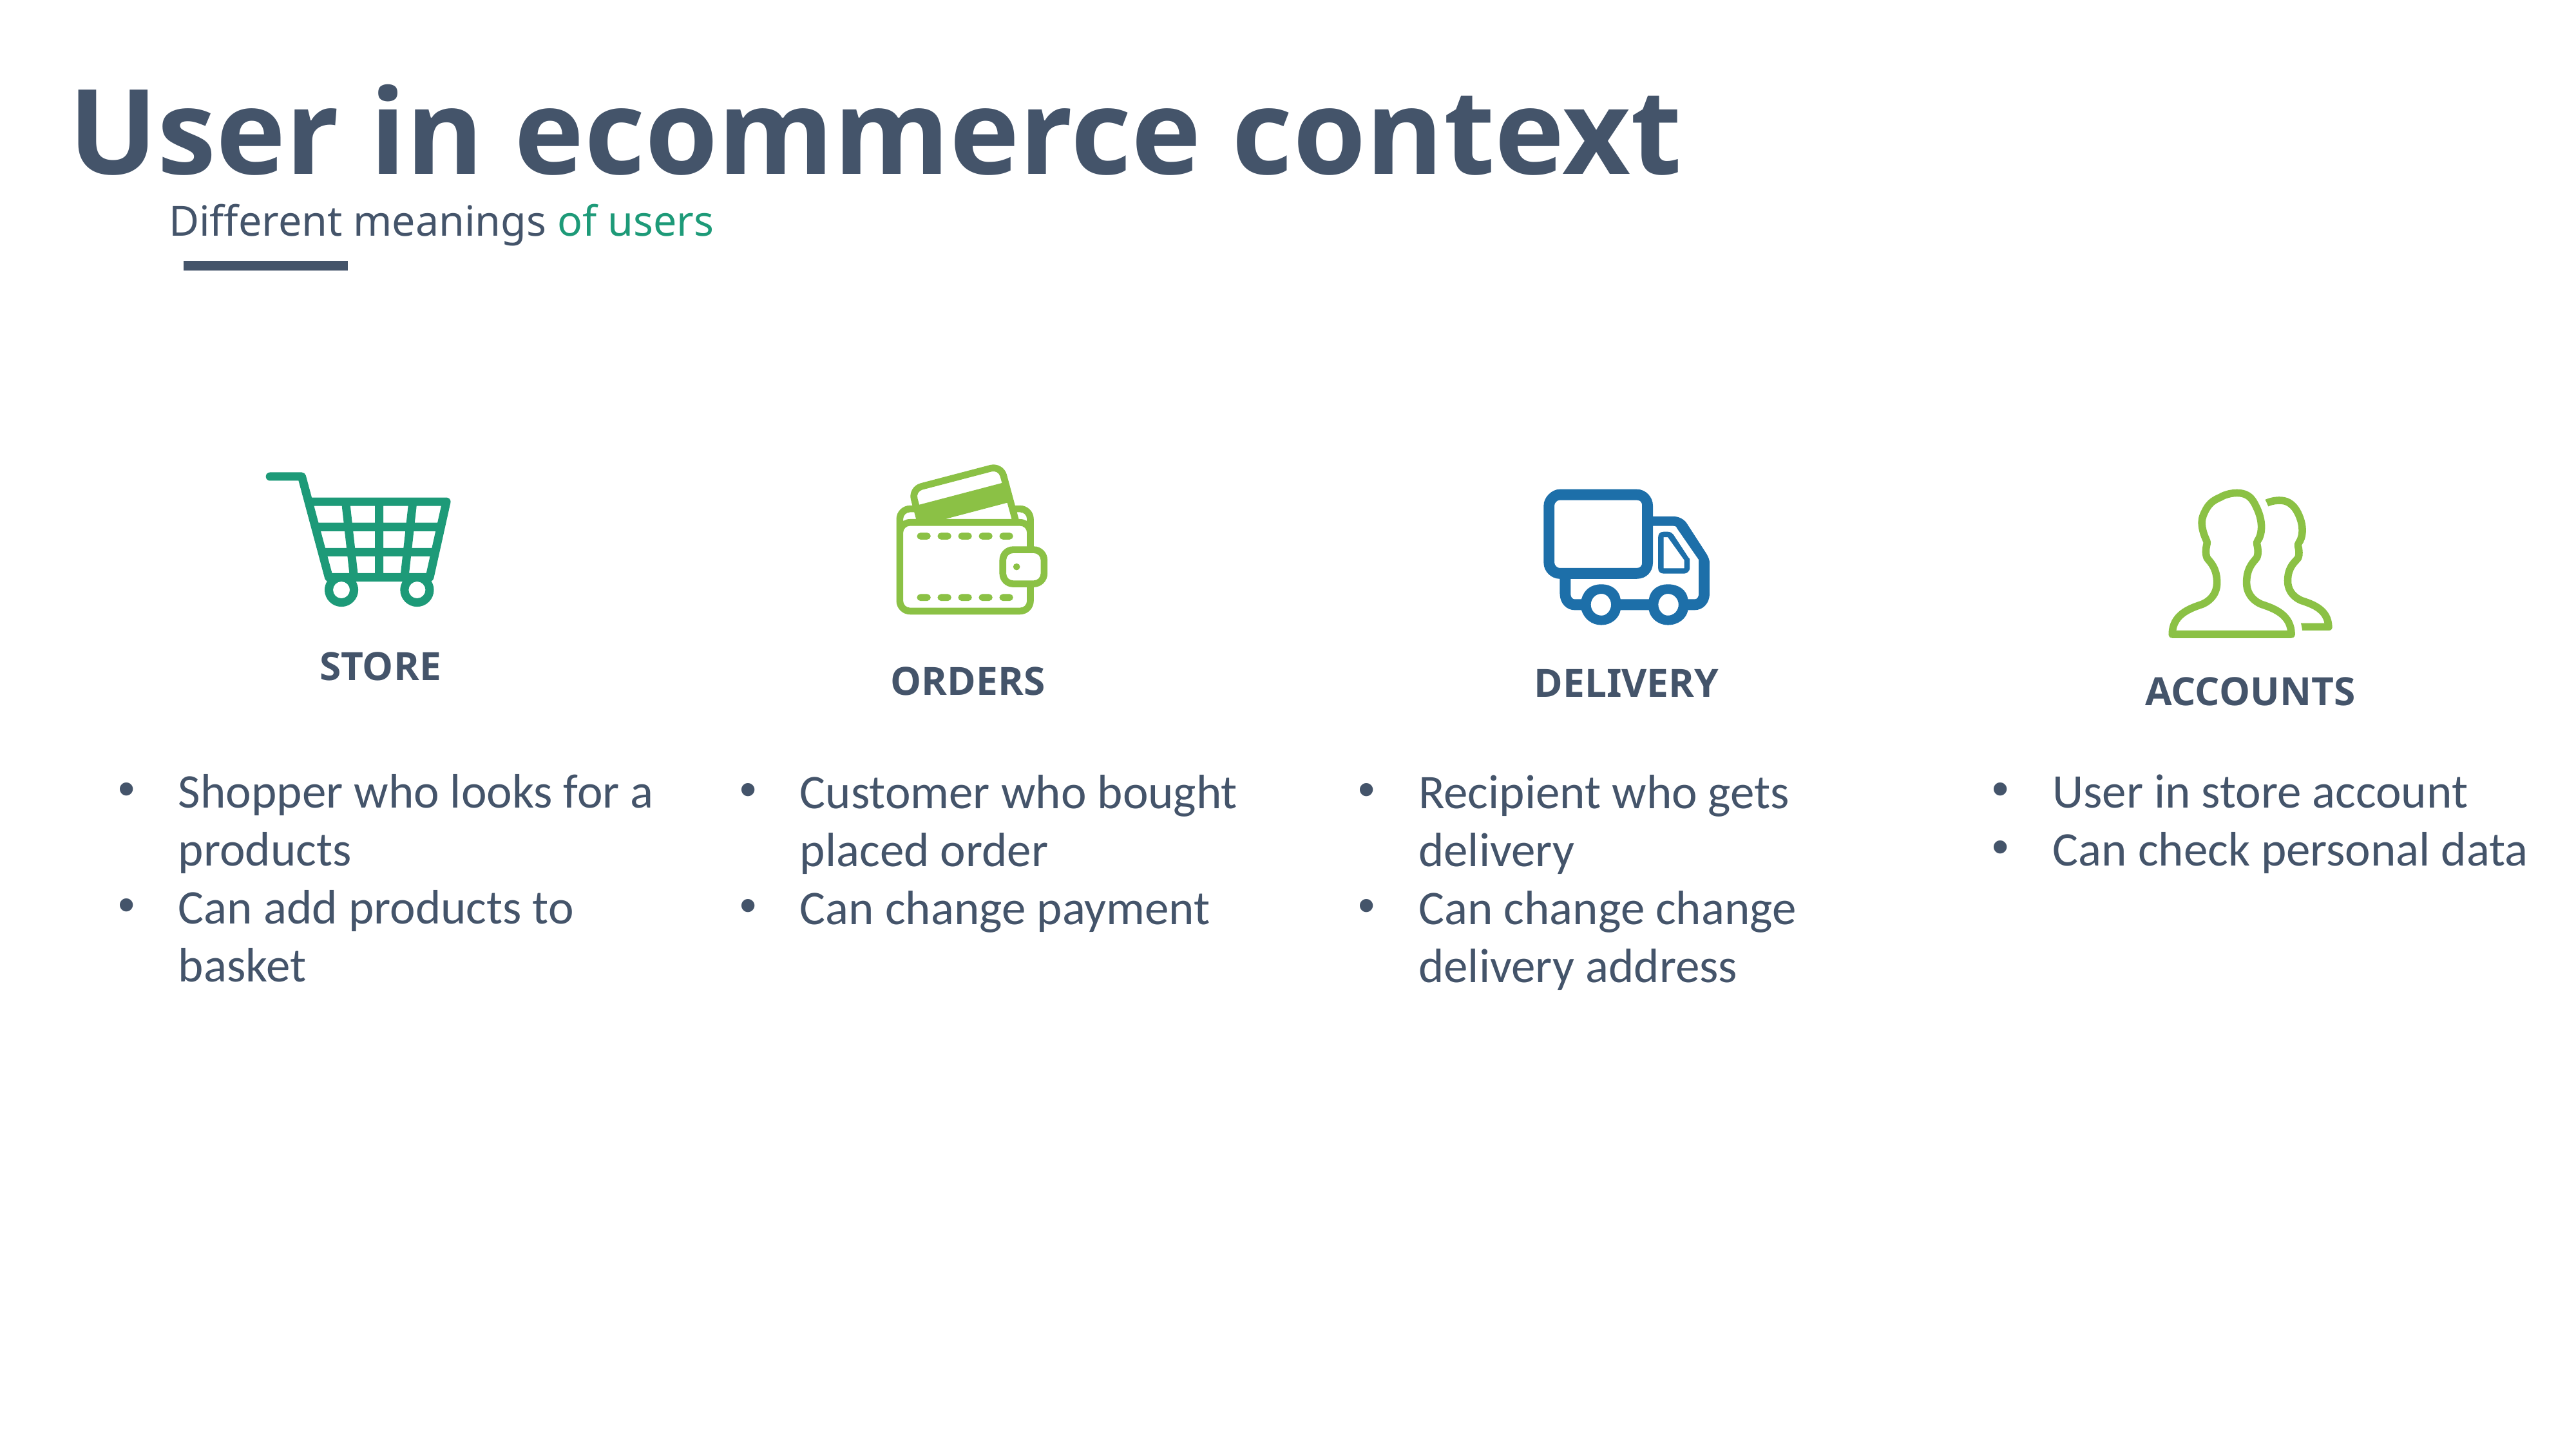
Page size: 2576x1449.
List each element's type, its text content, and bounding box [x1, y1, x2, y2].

text_box STORE [93, 638, 667, 688]
text_box [2265, 497, 2333, 631]
text_box Recipient who gets delivery Can change change delivery address [1348, 755, 1920, 1055]
text_box [265, 472, 451, 607]
text_box DELIVERY [1382, 654, 1871, 705]
text_box Shopper who looks for a products Can add products to basket [108, 755, 667, 1055]
text_box ORDERS [719, 652, 1217, 703]
text_box Customer who bought placed order Can change payment [730, 755, 1286, 997]
text_box [896, 464, 1048, 615]
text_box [1543, 489, 1710, 625]
text_box [184, 261, 348, 271]
text_box [2168, 489, 2295, 638]
text_box User in store account Can check personal data [1983, 755, 2539, 939]
text_box Different meanings of users [146, 173, 738, 256]
text_box ACCOUNTS [2104, 663, 2396, 714]
text_box User in ecommerce context [58, 51, 1722, 203]
